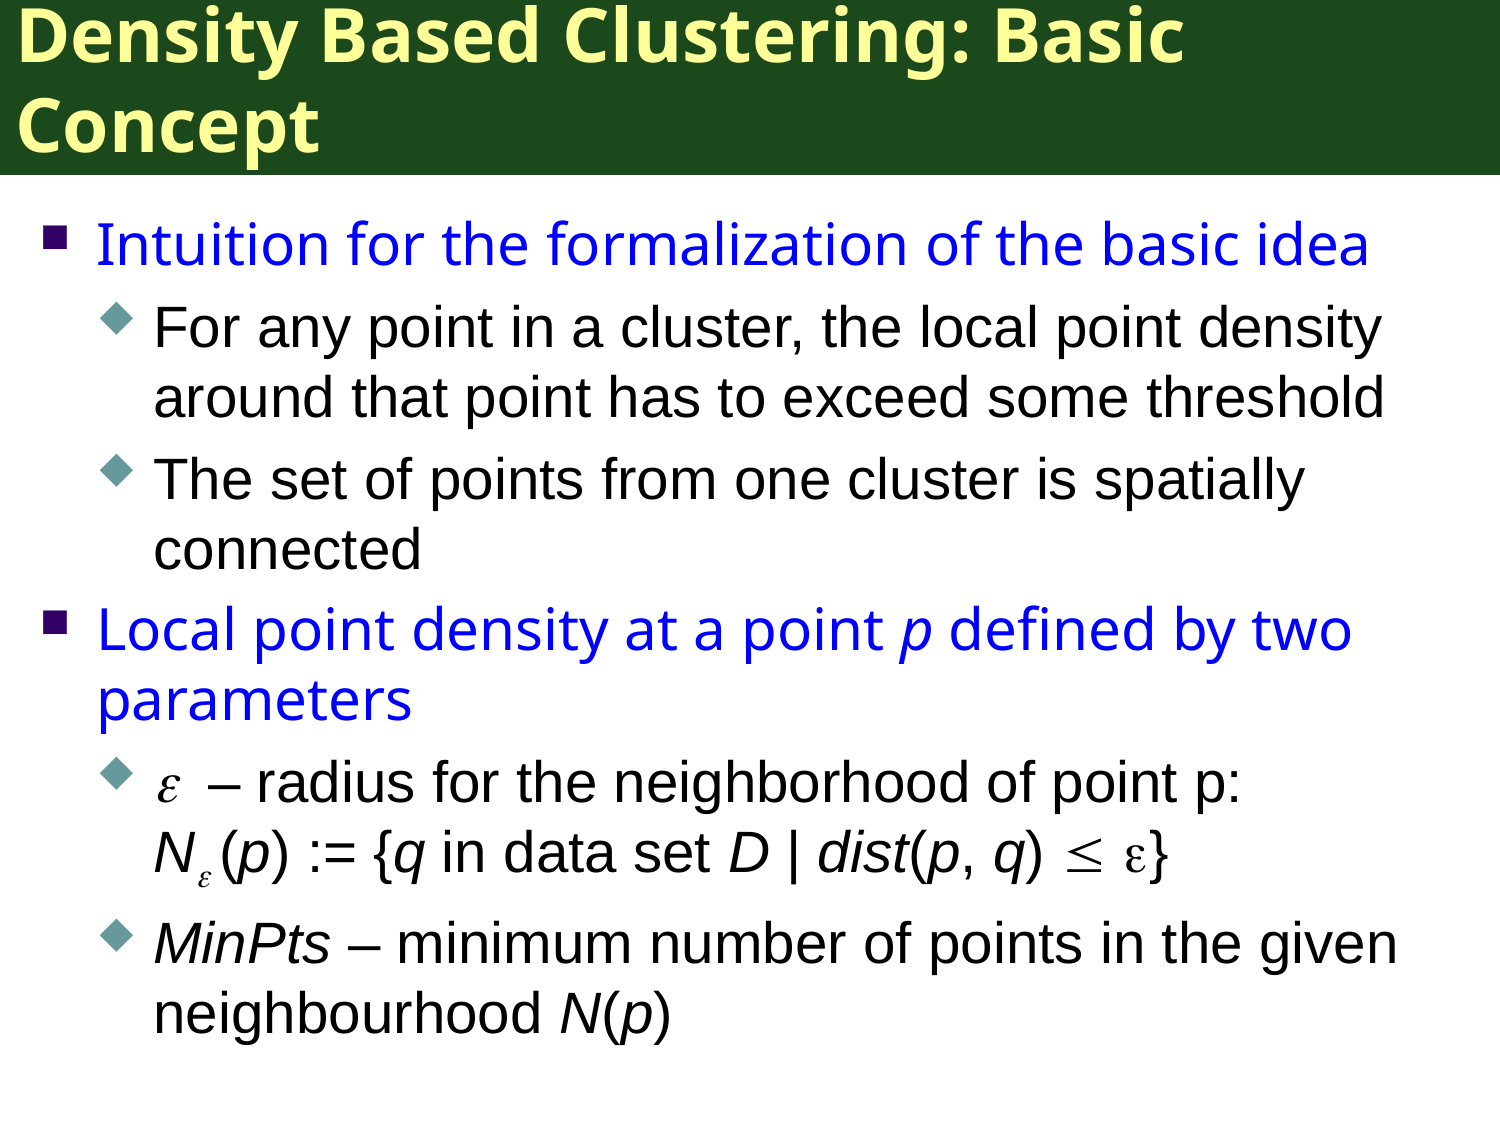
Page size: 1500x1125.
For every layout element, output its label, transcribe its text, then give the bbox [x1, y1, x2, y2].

list Intuition for the formalization of the basic idea For any point in a cluster, the local point density around that point has to exceed some threshold The set of points from one cluster is spatially connected Local point density at a point p defined by two parameters e – radius for the neighborhood of point p: Ne (p) := {q in data set D | dist(p, q)  e} MinPts – minimum number of points in the given neighbourhood N(p) [24, 200, 1500, 1038]
title Density Based Clustering: Basic Concept [0, 0, 1500, 175]
